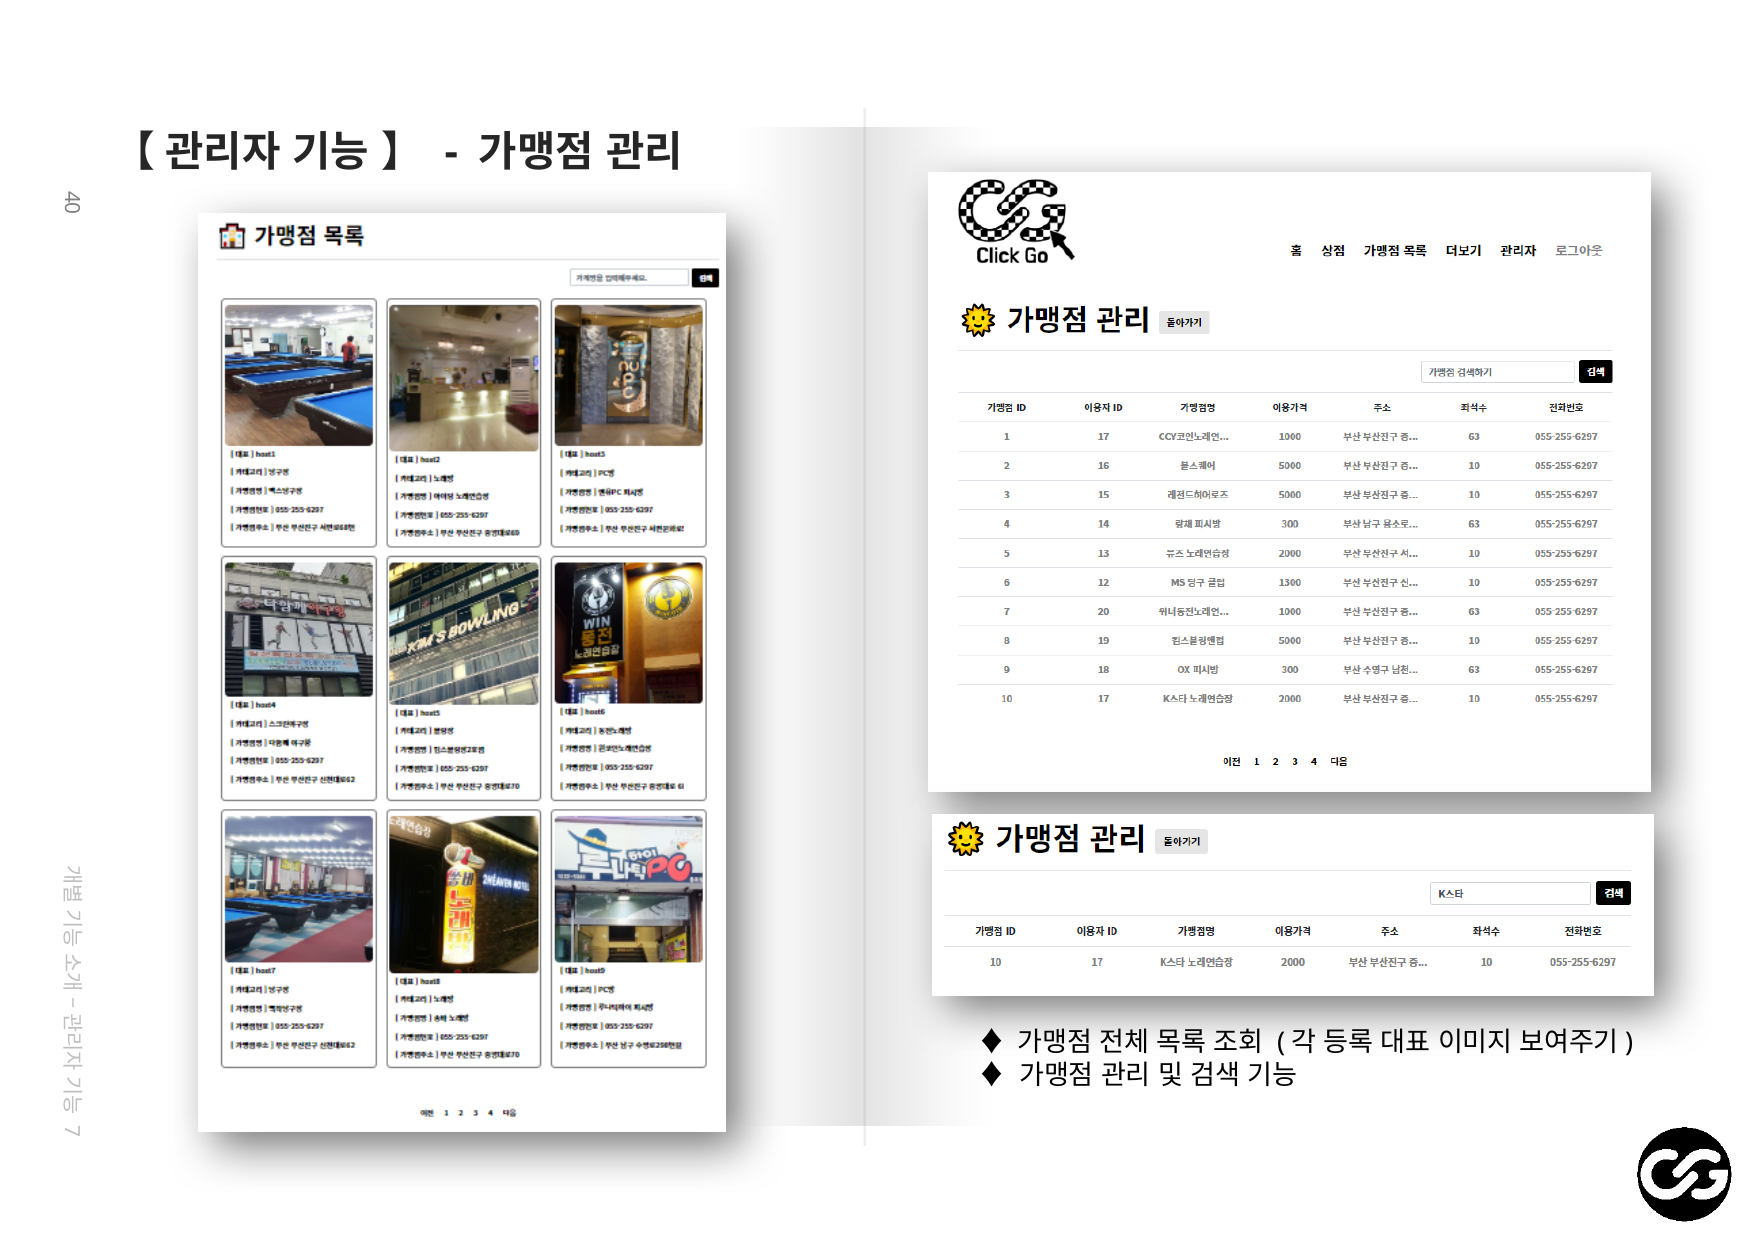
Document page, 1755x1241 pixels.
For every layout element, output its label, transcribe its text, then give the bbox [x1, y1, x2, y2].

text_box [730, 107, 999, 1147]
picture [198, 213, 726, 1132]
picture [928, 171, 1651, 792]
text_box 40 [53, 176, 94, 230]
text_box 개별 기능 소개 – 관리자 기능 7 [53, 850, 94, 1153]
text_box 【 관리자 기능 】 - 가맹점 관리 [99, 117, 725, 183]
picture [932, 814, 1655, 996]
picture [1635, 1126, 1732, 1223]
text_box ♦ 가맹점 전체 목록 조회 (각 등록 대표 이미지 보여주기) ♦ 가맹점 관리 및 검색 기능 [1002, 1043, 1649, 1098]
